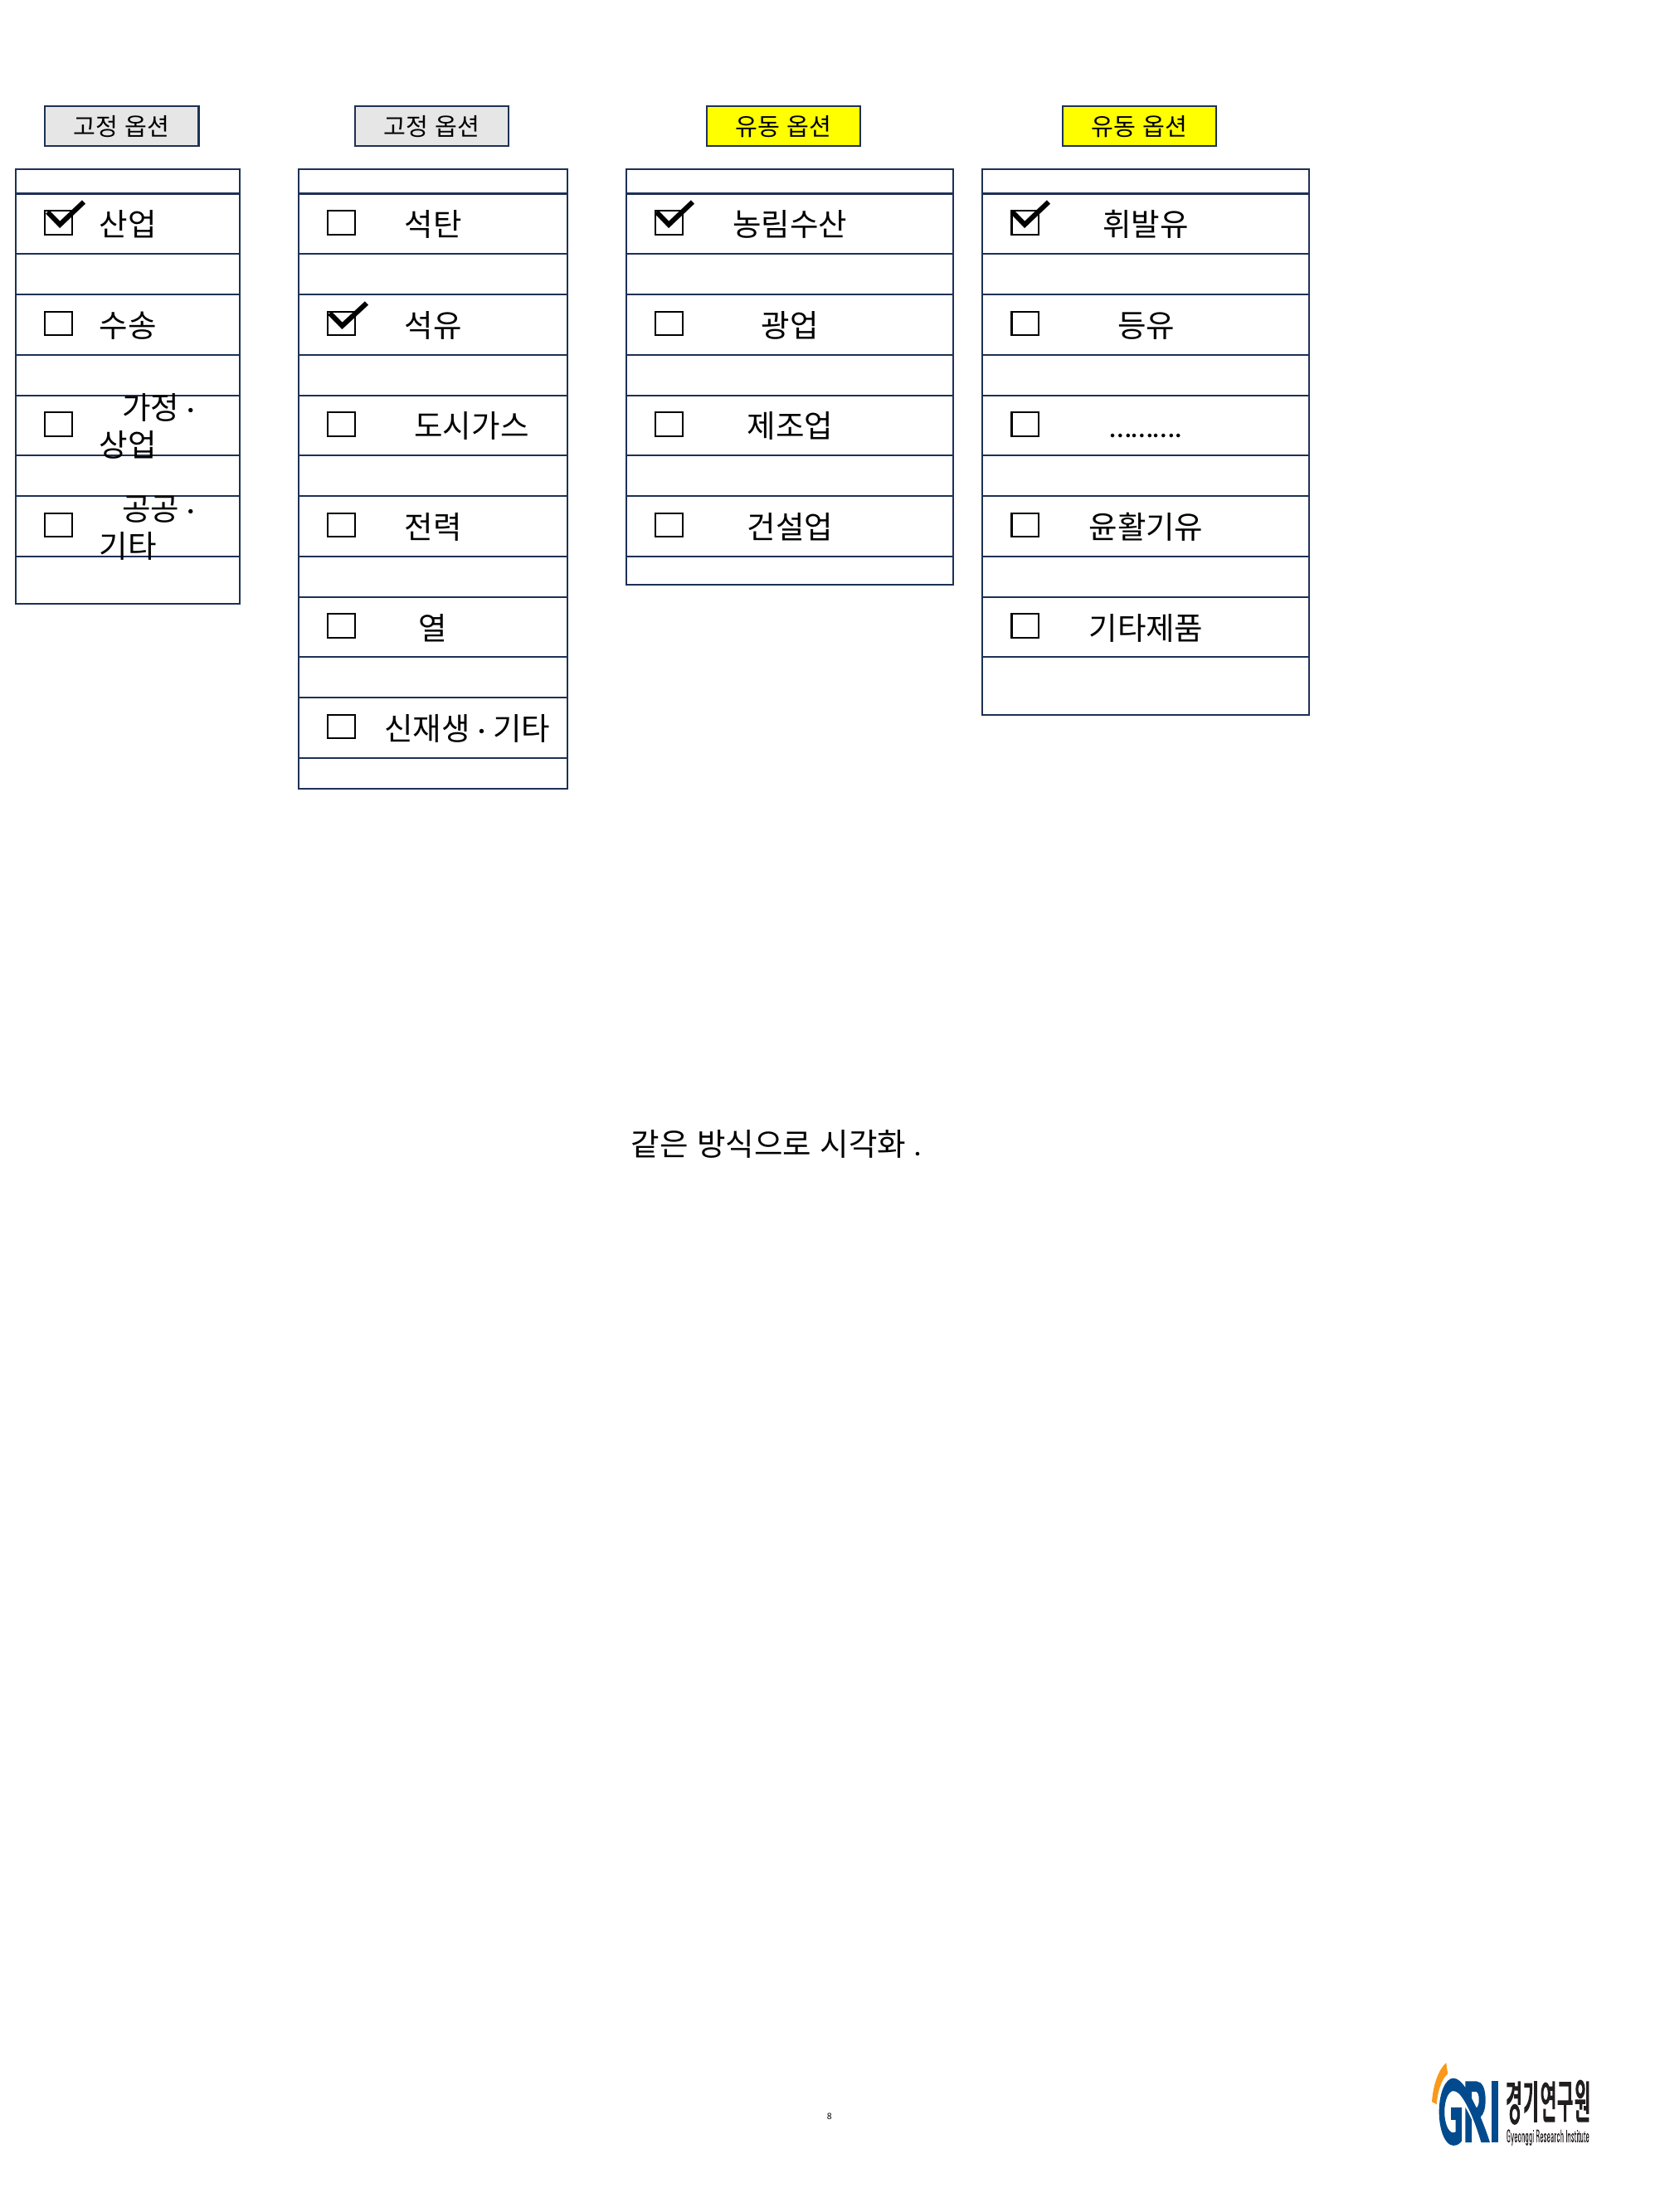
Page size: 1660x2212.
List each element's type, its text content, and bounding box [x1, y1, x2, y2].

text_box [981, 168, 1310, 192]
text_box [15, 255, 241, 294]
text_box 전력 [298, 495, 568, 557]
text_box 제조업 [626, 395, 954, 456]
text_box 등유 [981, 294, 1310, 356]
text_box [981, 255, 1310, 294]
picture [654, 193, 695, 235]
text_box 공공·기타 [15, 495, 241, 557]
text_box 열 [298, 596, 568, 658]
text_box [15, 356, 241, 395]
text_box [1010, 513, 1039, 537]
text_box [981, 557, 1310, 596]
text_box [1010, 411, 1039, 437]
text_box [298, 557, 568, 596]
picture [45, 193, 86, 235]
text_box [327, 613, 356, 639]
text_box 같은 방식으로 시각화. [416, 1112, 1137, 1174]
text_box [298, 658, 568, 697]
text_box [981, 456, 1310, 495]
text_box [327, 411, 356, 437]
text_box [298, 255, 568, 294]
text_box ………. [981, 395, 1310, 456]
text_box 고정 옵션 [44, 105, 200, 147]
text_box [298, 168, 568, 192]
text_box [1010, 311, 1039, 336]
text_box 유동 옵션 [1062, 105, 1217, 147]
text_box 고정 옵션 [354, 105, 509, 147]
text_box [626, 255, 954, 294]
text_box 건설업 [626, 495, 954, 557]
text_box [298, 759, 568, 790]
text_box [626, 456, 954, 495]
text_box [655, 513, 684, 537]
picture [1010, 193, 1051, 235]
text_box [626, 557, 954, 586]
text_box [981, 356, 1310, 395]
text_box 기타제품 [981, 596, 1310, 658]
text_box [44, 513, 73, 537]
text_box 석유 [298, 294, 568, 356]
text_box [327, 210, 356, 236]
text_box [327, 714, 356, 739]
text_box 도시가스 [298, 395, 568, 456]
text_box 윤활기유 [981, 495, 1310, 557]
picture [327, 294, 369, 336]
text_box 수송 [15, 294, 241, 356]
text_box [15, 557, 241, 605]
text_box 유동 옵션 [706, 105, 861, 147]
text_box [44, 311, 73, 336]
text_box 산업 [15, 192, 241, 255]
text_box 휘발유 [981, 192, 1310, 255]
text_box [655, 311, 684, 336]
text_box [981, 658, 1310, 716]
text_box [655, 411, 684, 437]
text_box [1010, 613, 1039, 639]
text_box [44, 411, 73, 437]
text_box 광업 [626, 294, 954, 356]
text_box 석탄 [298, 192, 568, 255]
text_box 농림수산 [626, 192, 954, 255]
text_box [298, 356, 568, 395]
text_box 가정·상업 [15, 395, 241, 456]
text_box [15, 456, 241, 495]
text_box [327, 513, 356, 537]
text_box [626, 356, 954, 395]
text_box 신재생·기타 [298, 697, 568, 759]
text_box [15, 168, 241, 192]
text_box [626, 168, 954, 192]
text_box [298, 456, 568, 495]
